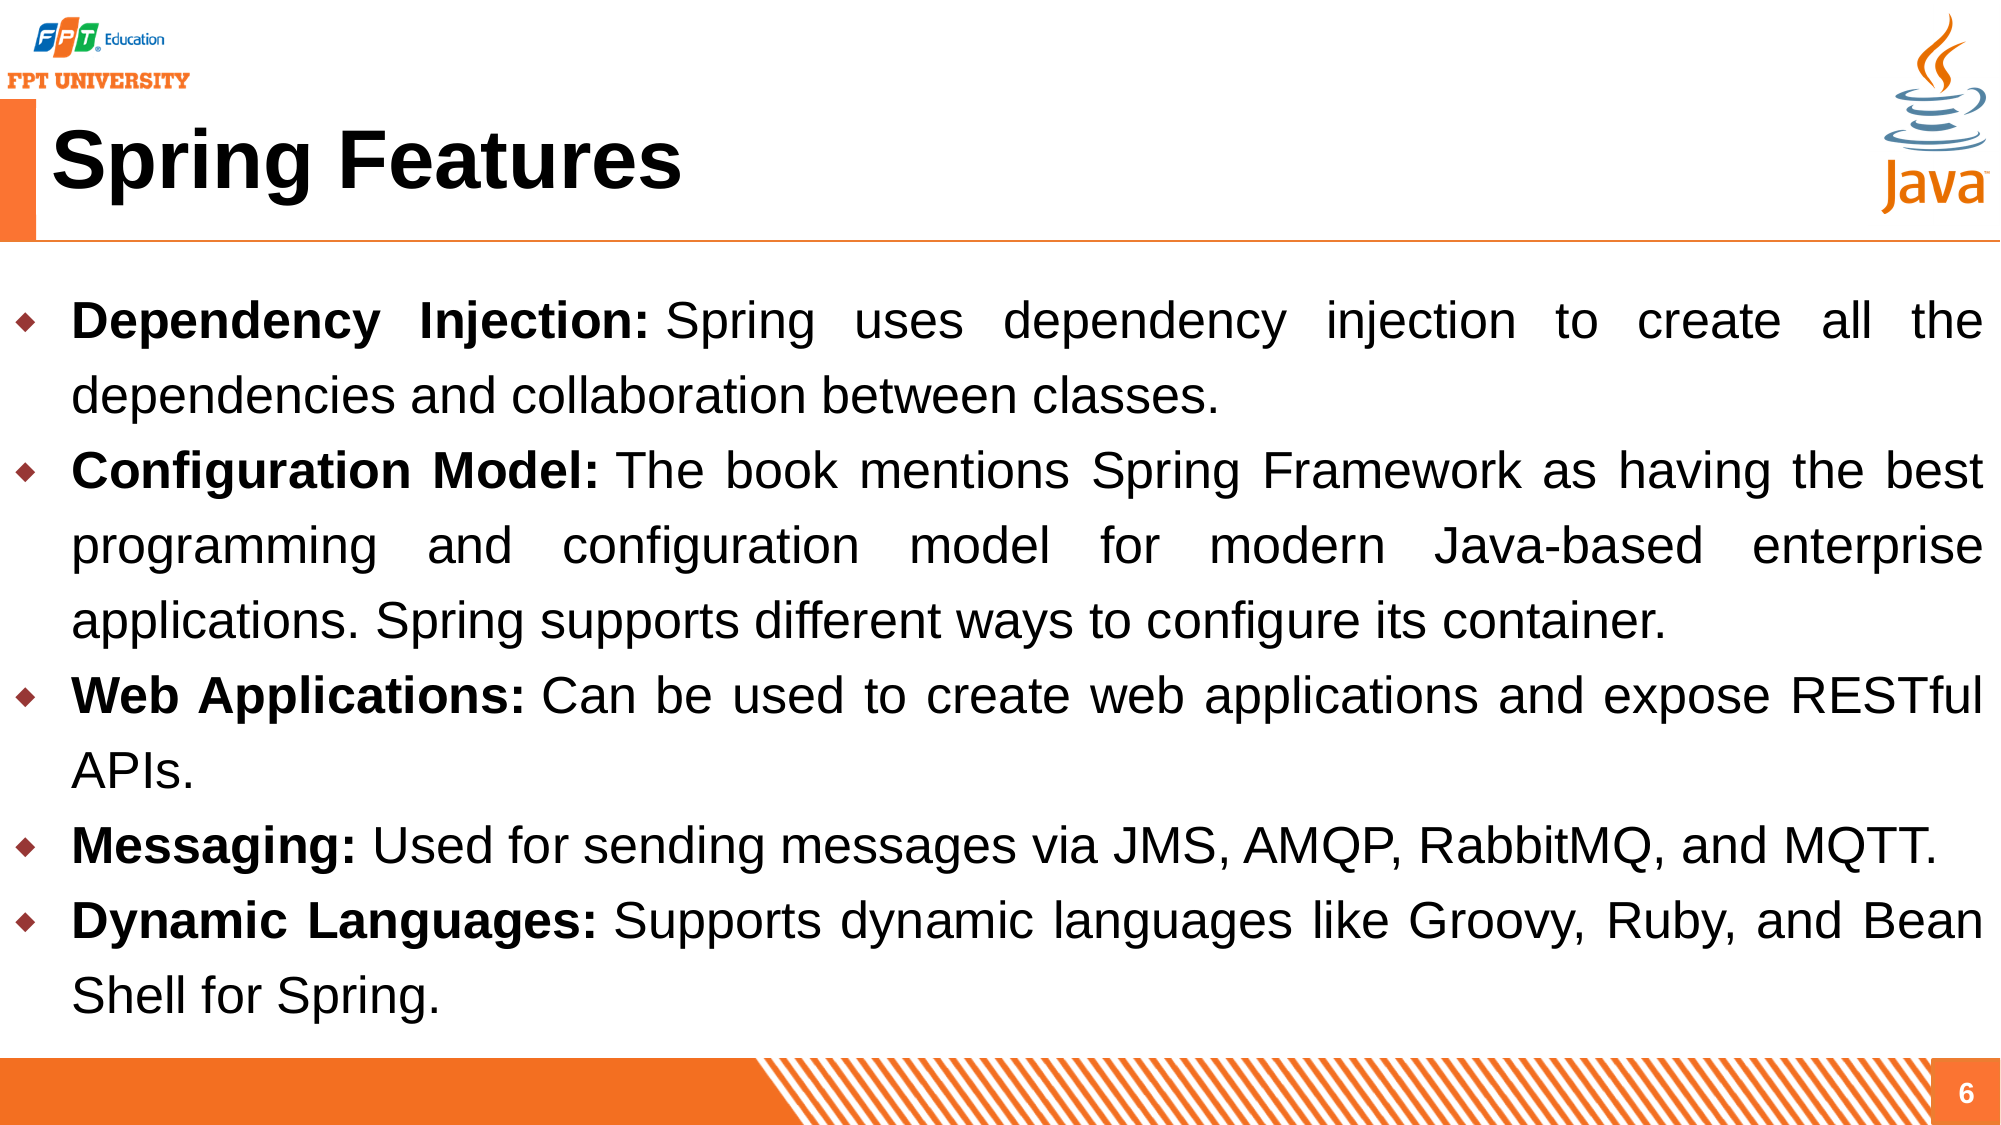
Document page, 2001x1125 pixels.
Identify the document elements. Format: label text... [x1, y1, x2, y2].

picture [0, 2, 197, 99]
title Spring Features [36, 108, 1869, 215]
list Dependency Injection: Spring uses dependency injection to create all the dependencies and collaboration between classes. Configuration Model: The book mentions Spring Framework as having the best programming and configuration model for modern Java-based enterprise applications. Spring supports different ways to configure its container. Web Applications: Can be used to create web applications and expose RESTful APIs. Messaging: Used for sending messages via JMS, AMQP, RabbitMQ, and MQTT. Dynamic Languages: Supports dynamic languages like Groovy, Ruby, and Bean Shell for Spring. [0, 266, 2000, 1057]
picture [1868, 4, 2000, 226]
picture [0, 1058, 1934, 1125]
slide_number 6 [1933, 1059, 2000, 1124]
